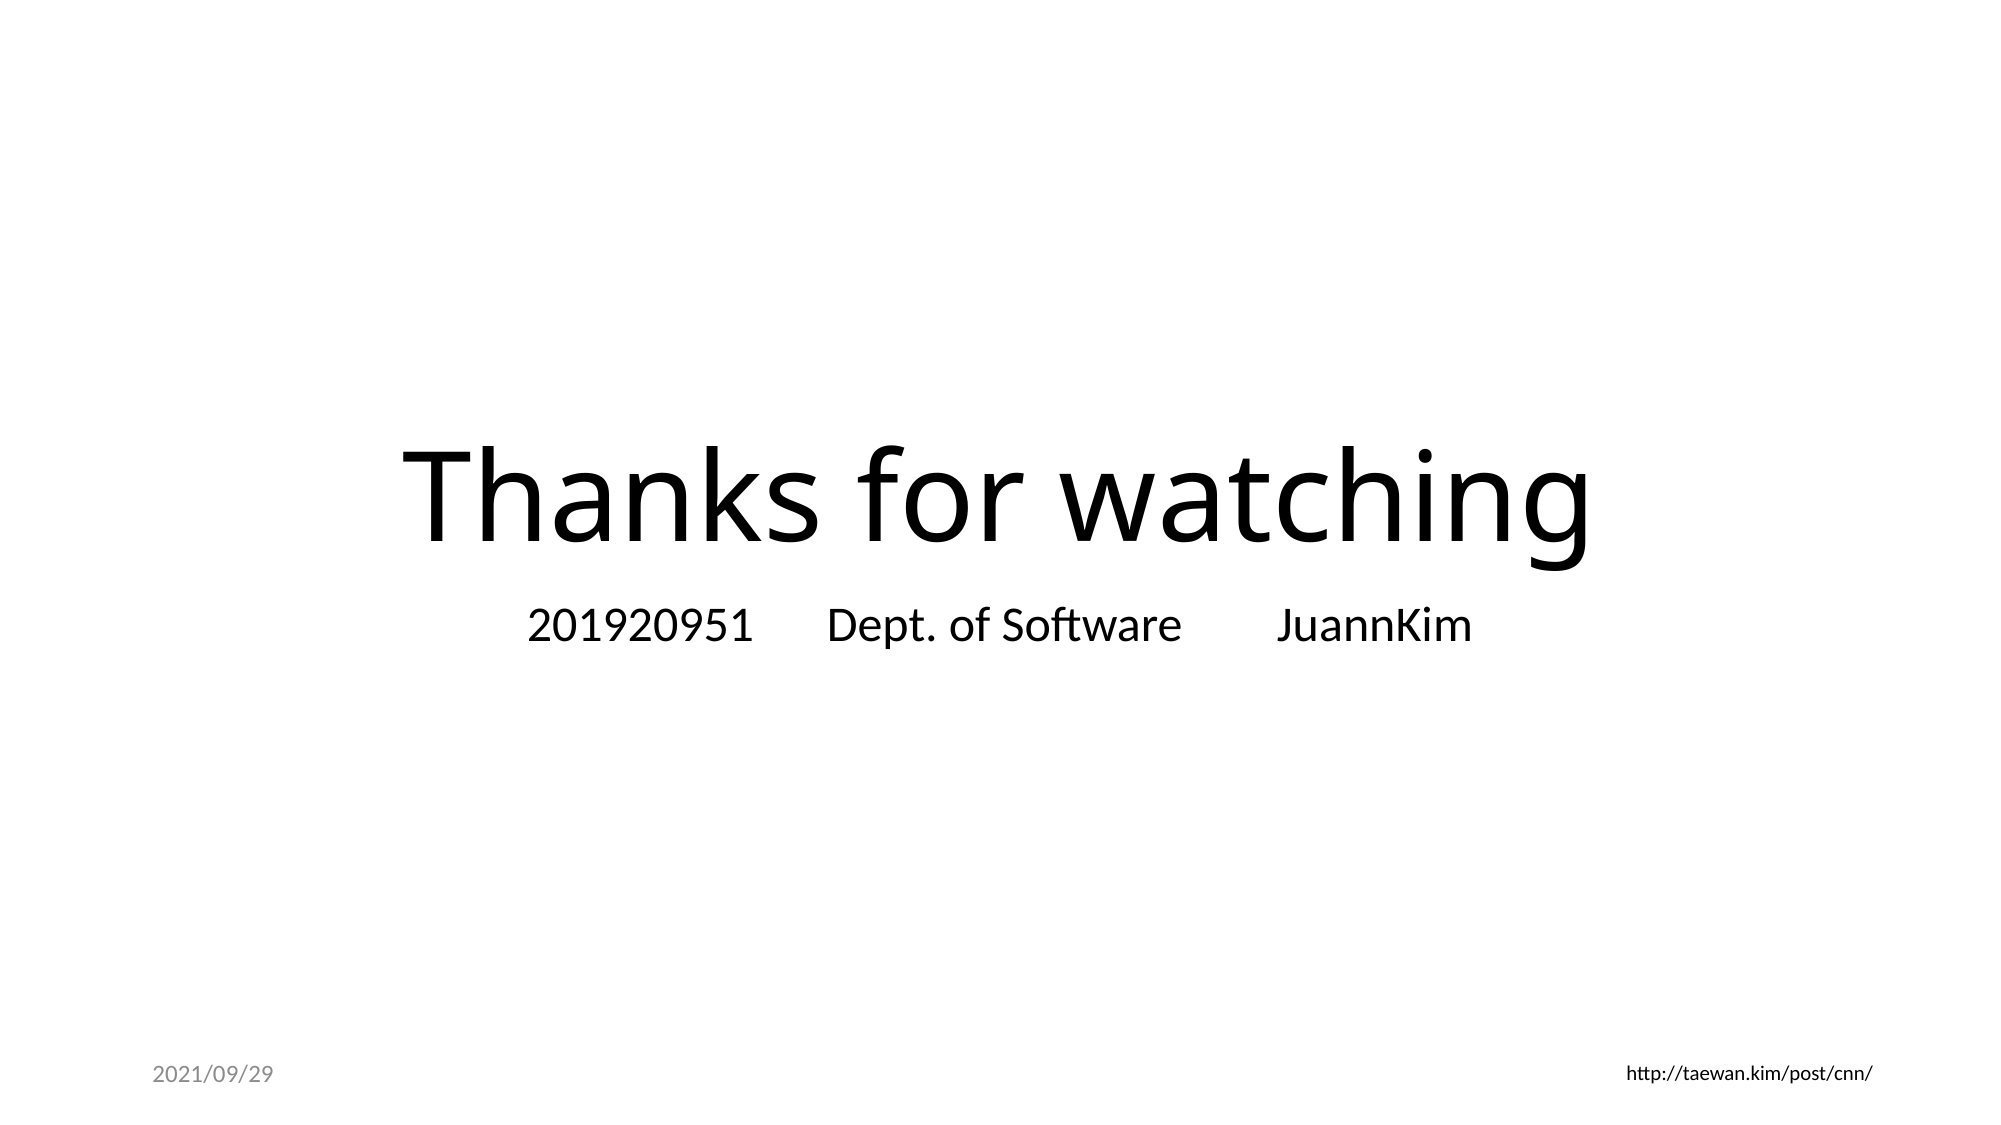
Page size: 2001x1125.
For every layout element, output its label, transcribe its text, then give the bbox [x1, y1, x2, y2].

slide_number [137, 1042, 588, 1103]
subtitle 201920951 Dept. of Software JuannKim [249, 590, 1750, 863]
title Thanks for watching [249, 184, 1750, 576]
text_box http://taewan.kim/post/cnn/ [1611, 1052, 1888, 1093]
